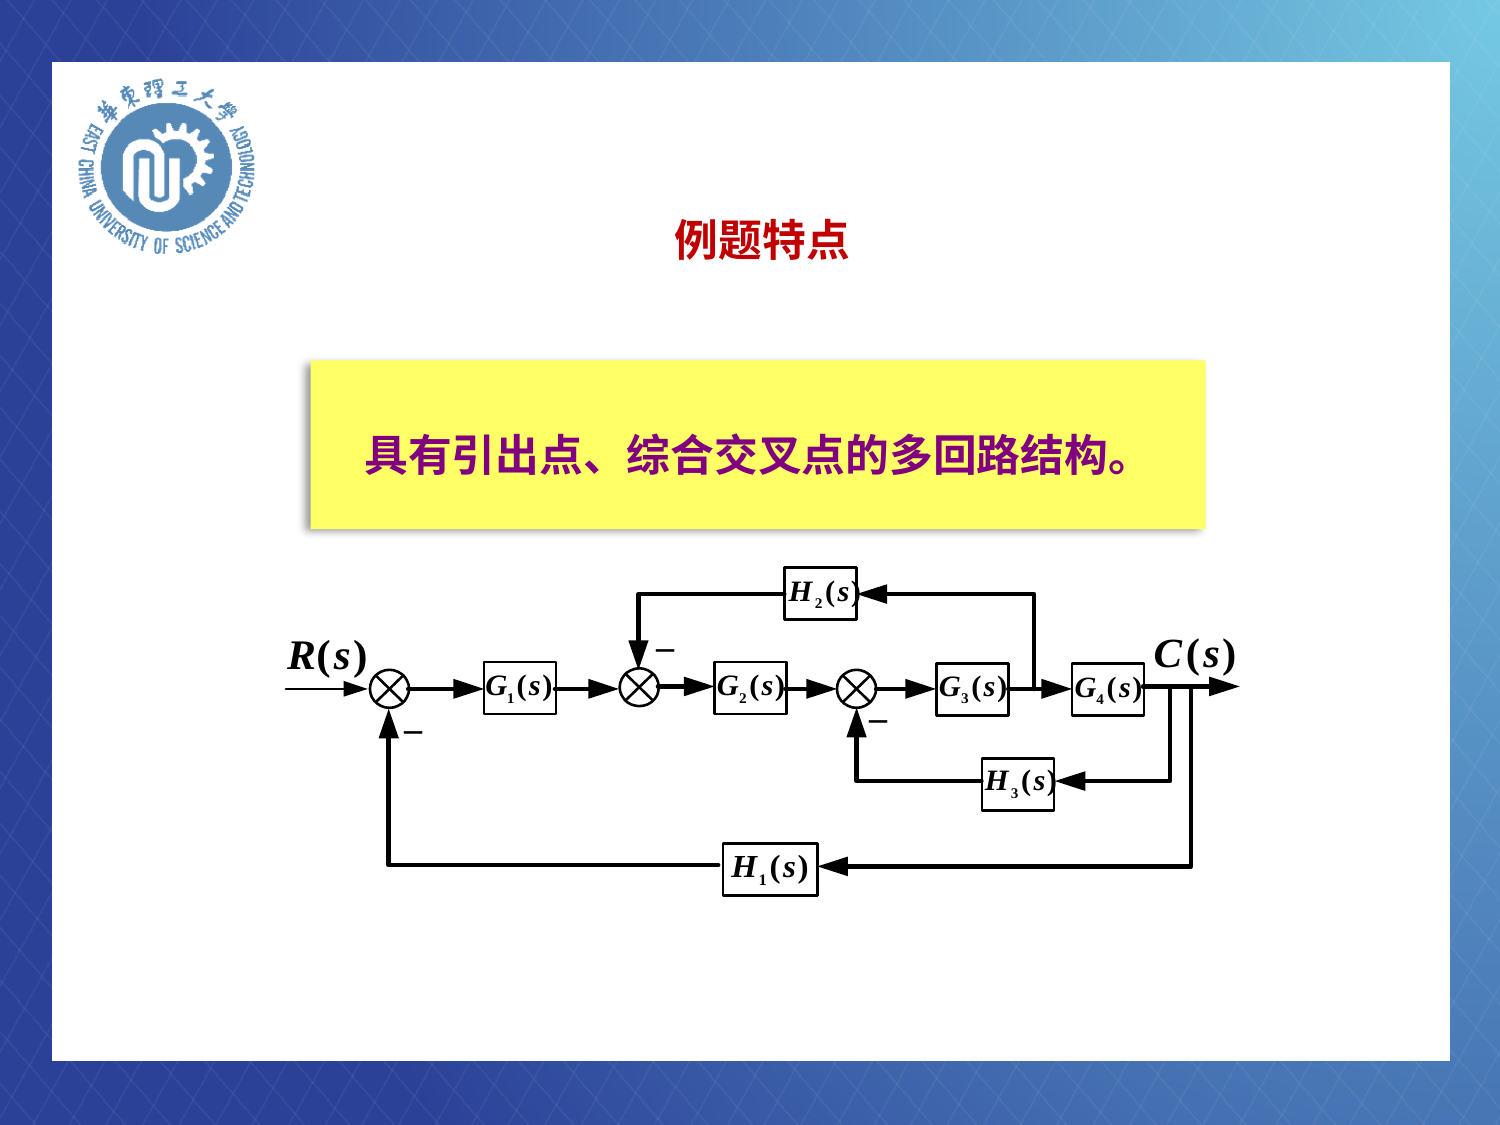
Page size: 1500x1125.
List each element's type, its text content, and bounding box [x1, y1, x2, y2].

list 具有引出点、综合交叉点的多回路结构。 [310, 360, 1206, 530]
title 例题特点 [494, 184, 1030, 293]
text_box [257, 562, 1267, 931]
picture [0, 0, 1500, 1125]
